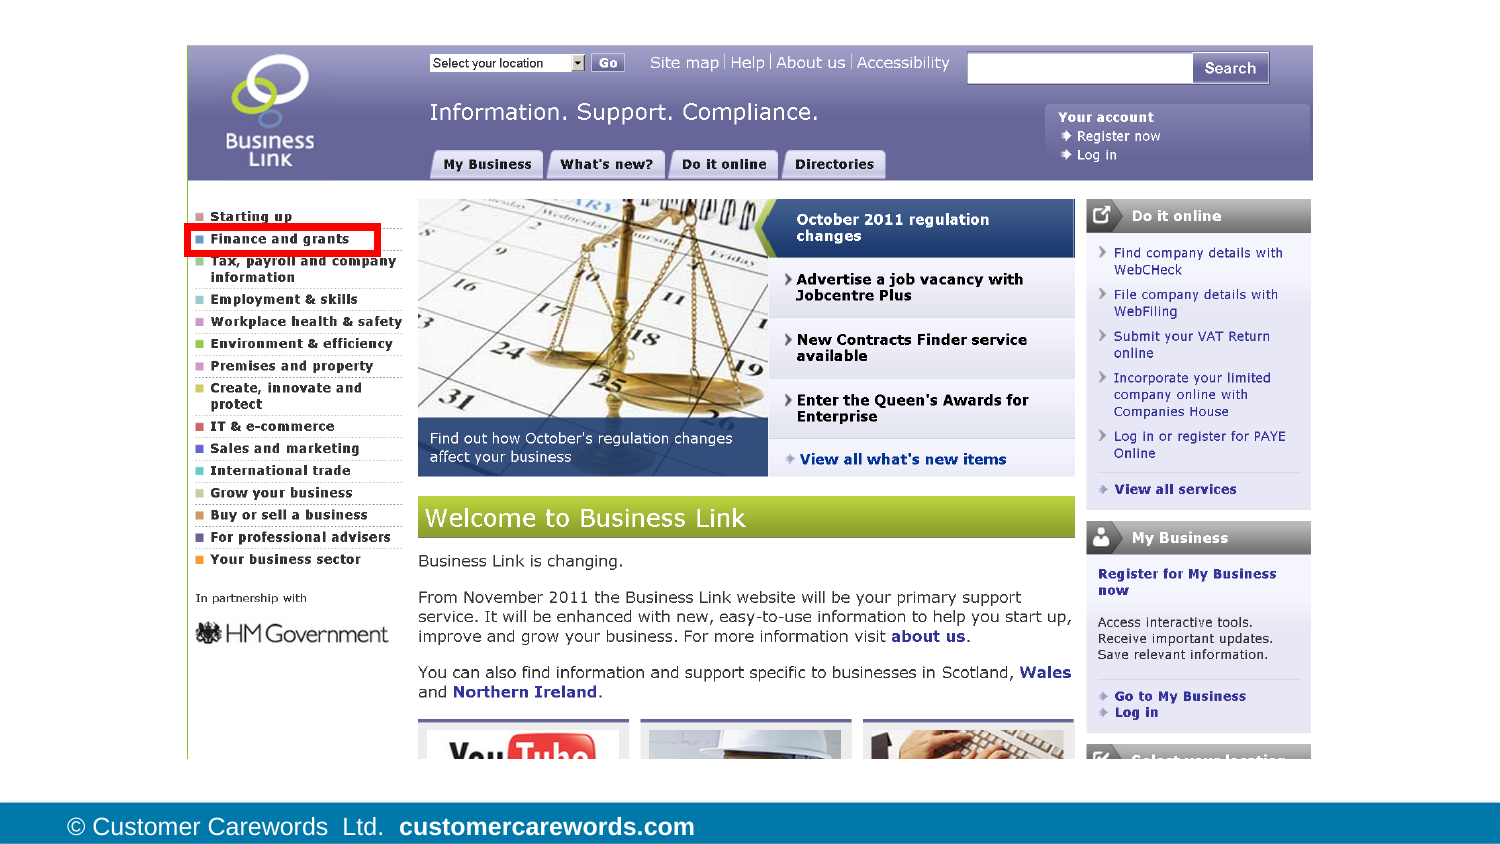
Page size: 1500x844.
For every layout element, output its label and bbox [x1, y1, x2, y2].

picture [187, 45, 1313, 759]
